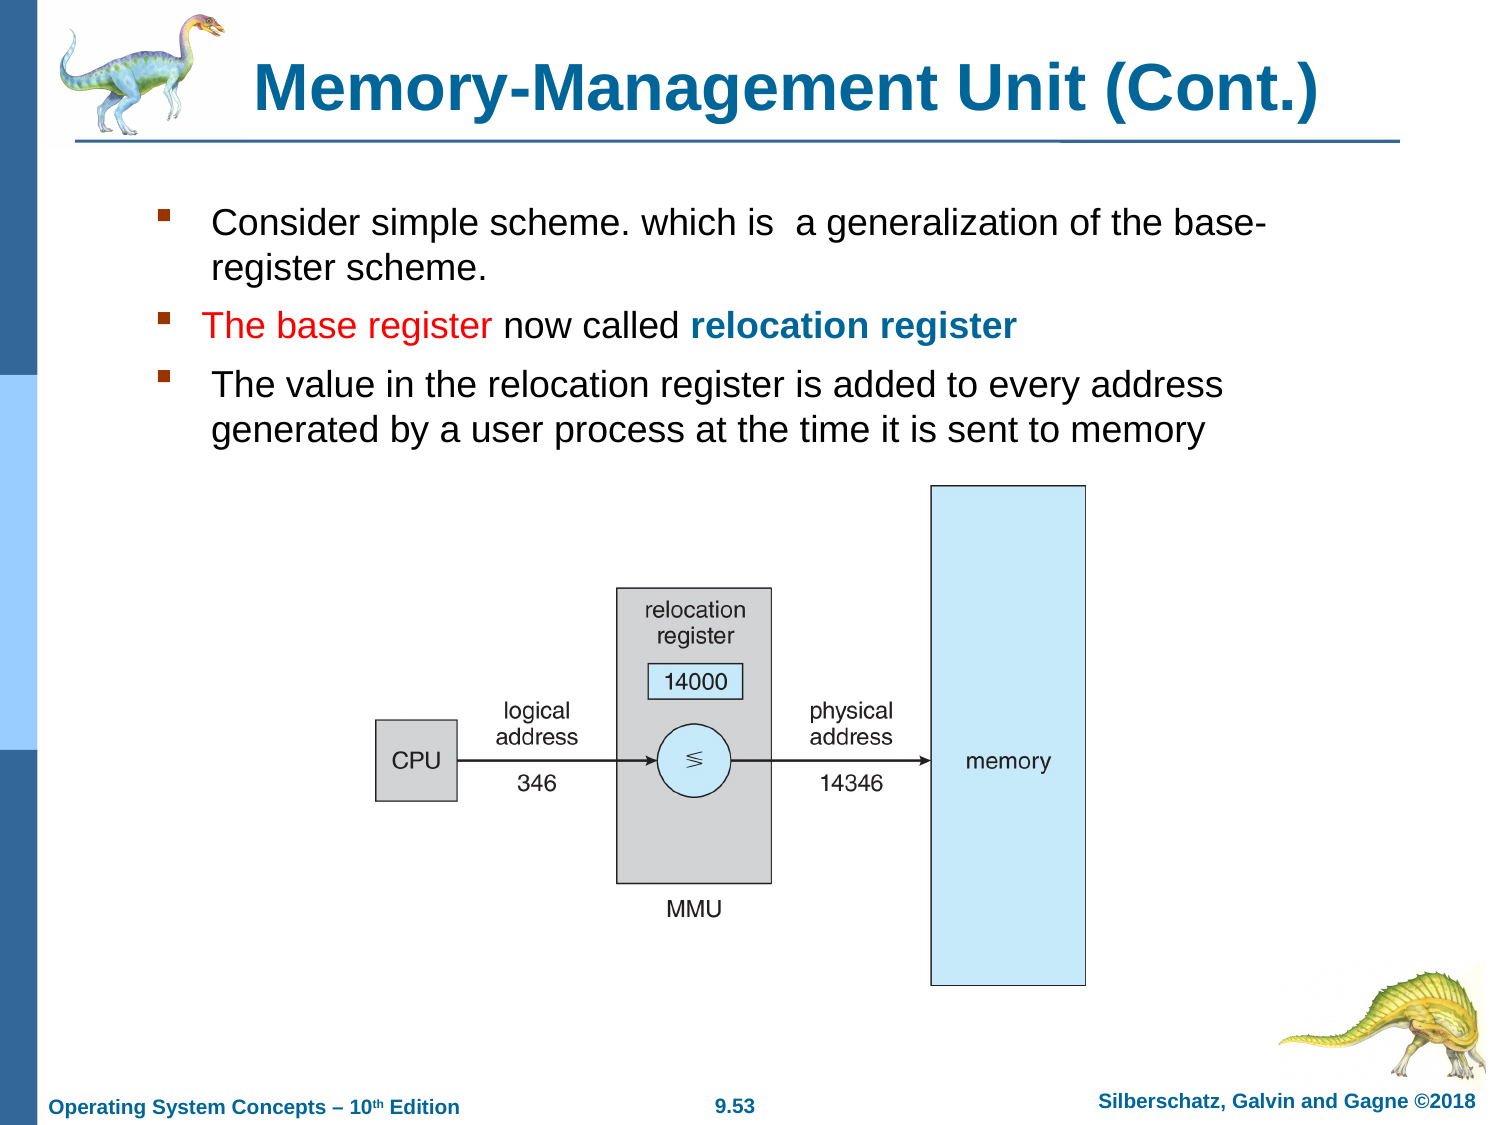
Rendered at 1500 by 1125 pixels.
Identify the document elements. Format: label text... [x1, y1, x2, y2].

title Memory-Management Unit (Cont.) [144, 36, 1431, 132]
picture [1275, 959, 1486, 1090]
list Consider simple scheme. which is a generalization of the base-register scheme. The base register now called relocation register The value in the relocation register is added to every address generated by a user process at the time it is sent to memory [139, 190, 1404, 927]
picture [46, 0, 243, 149]
picture [375, 484, 1086, 987]
